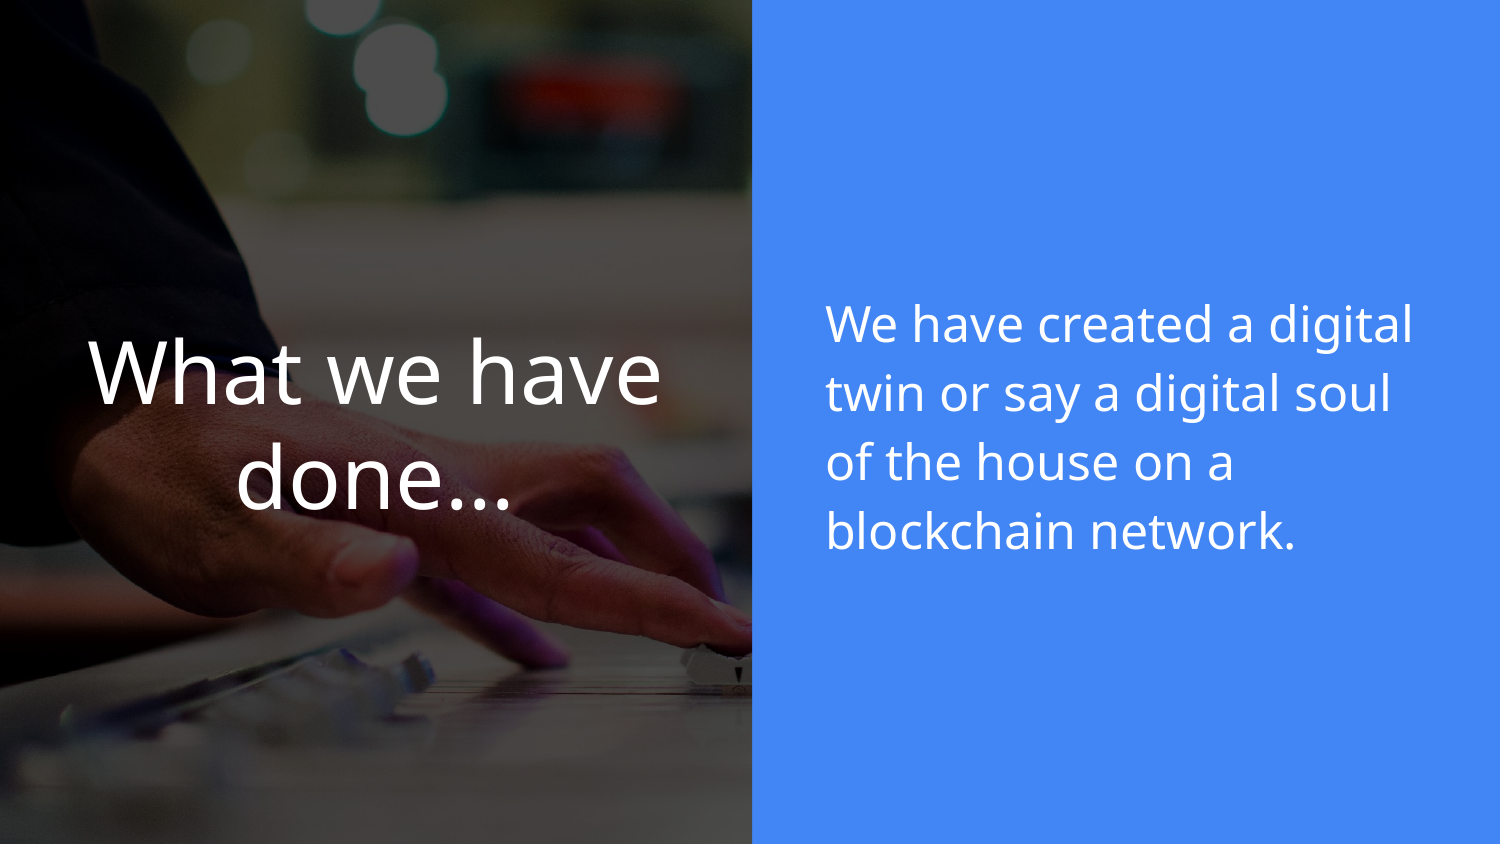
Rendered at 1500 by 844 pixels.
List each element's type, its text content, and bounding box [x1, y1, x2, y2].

picture [0, 0, 753, 844]
list We have created a digital twin or say a digital soul of the house on a blockchain network. [810, 118, 1440, 725]
